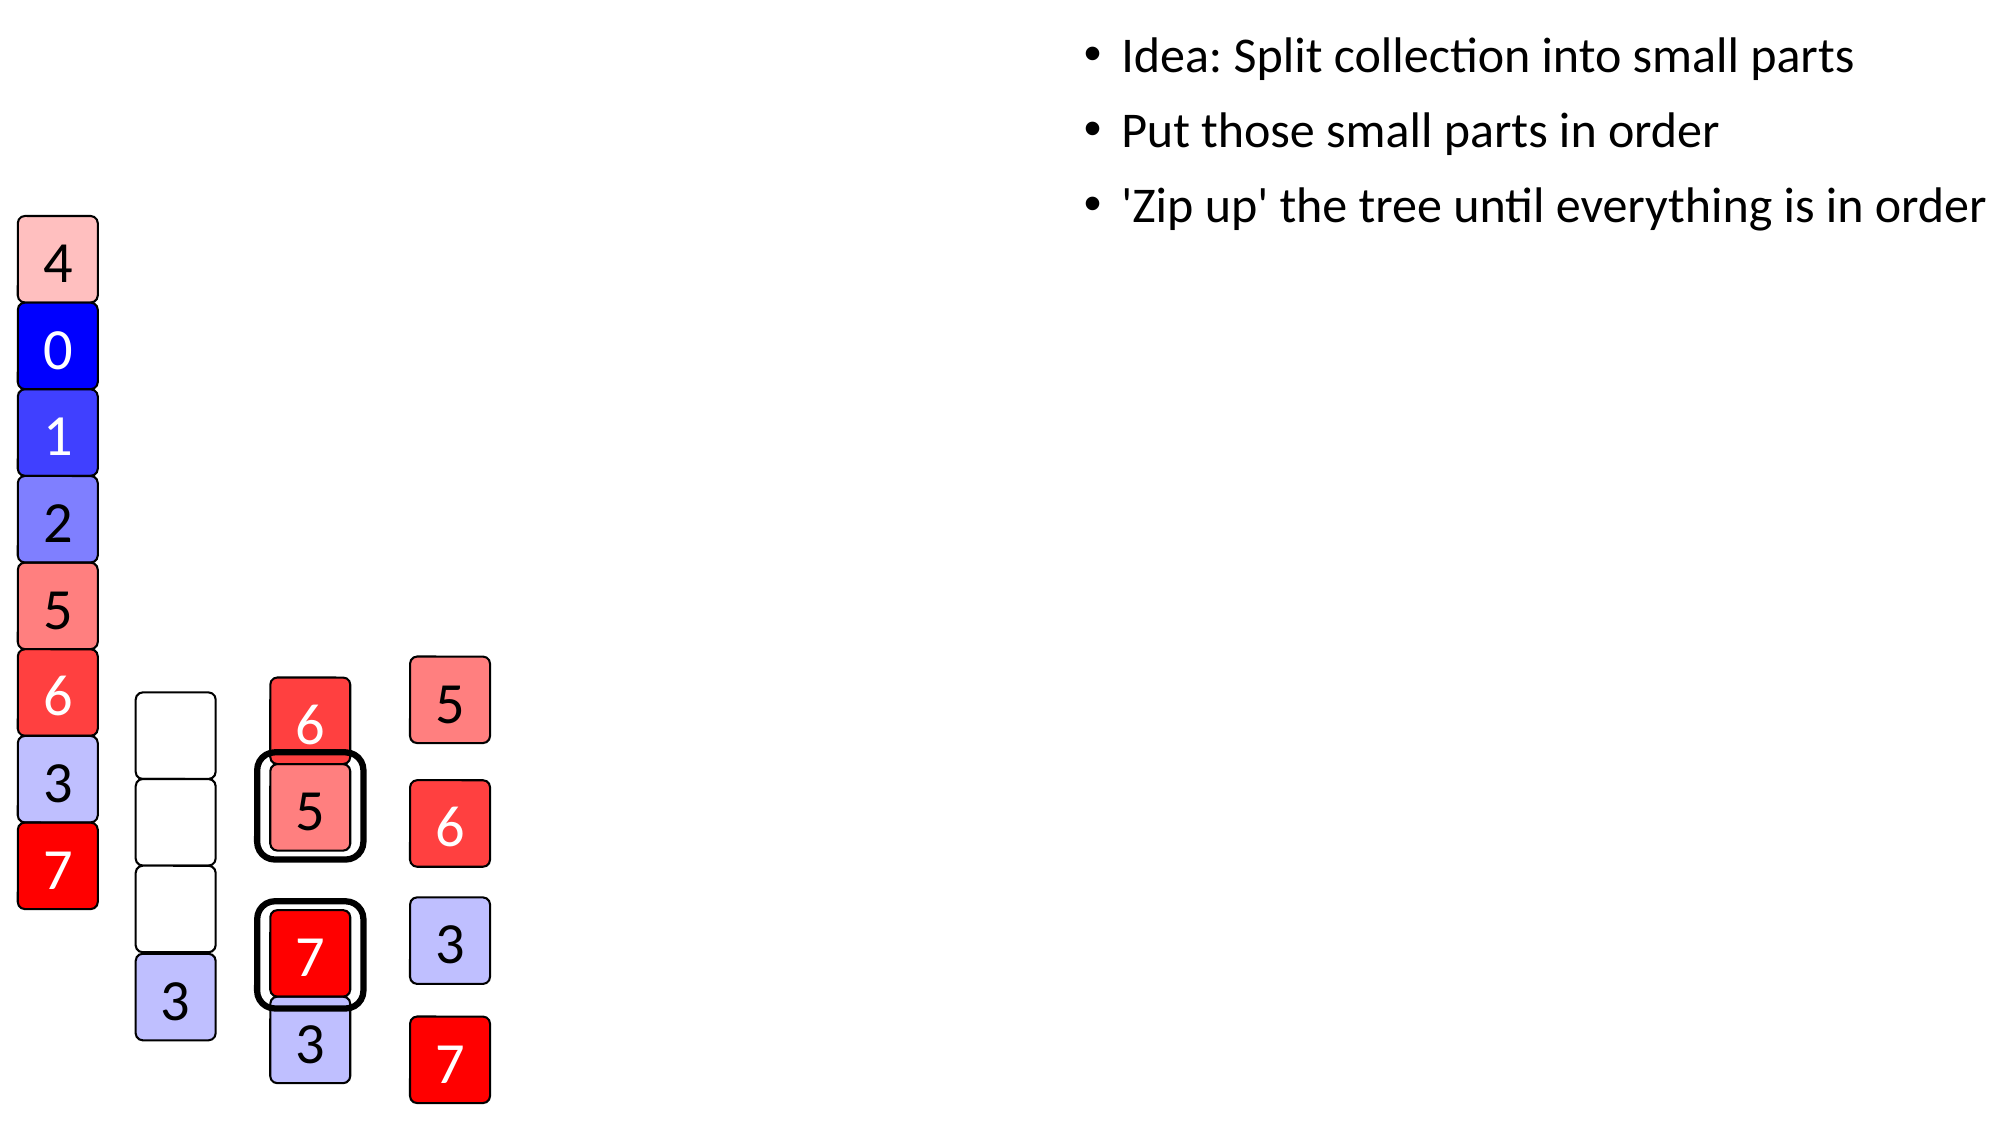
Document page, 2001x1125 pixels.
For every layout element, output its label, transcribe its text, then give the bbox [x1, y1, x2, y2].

text_box 6 [269, 676, 352, 752]
text_box 3 [408, 896, 492, 985]
text_box 6 [408, 779, 492, 868]
text_box 7 [408, 1015, 492, 1105]
text_box 0 [16, 301, 99, 389]
text_box 3 [269, 1009, 352, 1085]
text_box 1 [16, 388, 99, 476]
text_box 5 [16, 563, 99, 649]
text_box [134, 691, 217, 779]
text_box 4 [16, 214, 99, 302]
text_box 5 [408, 655, 492, 745]
text_box [134, 777, 217, 866]
text_box [134, 864, 217, 953]
text_box 3 [16, 734, 99, 824]
text_box 2 [16, 474, 99, 564]
text_box 6 [16, 648, 99, 736]
text_box 3 [134, 952, 217, 1042]
text_box [256, 751, 365, 861]
text_box 7 [16, 823, 99, 911]
text_box [256, 900, 365, 1010]
list Idea: Split collection into small parts Put those small parts in order 'Zip up' the tree until everything is in order [1068, 22, 2000, 736]
